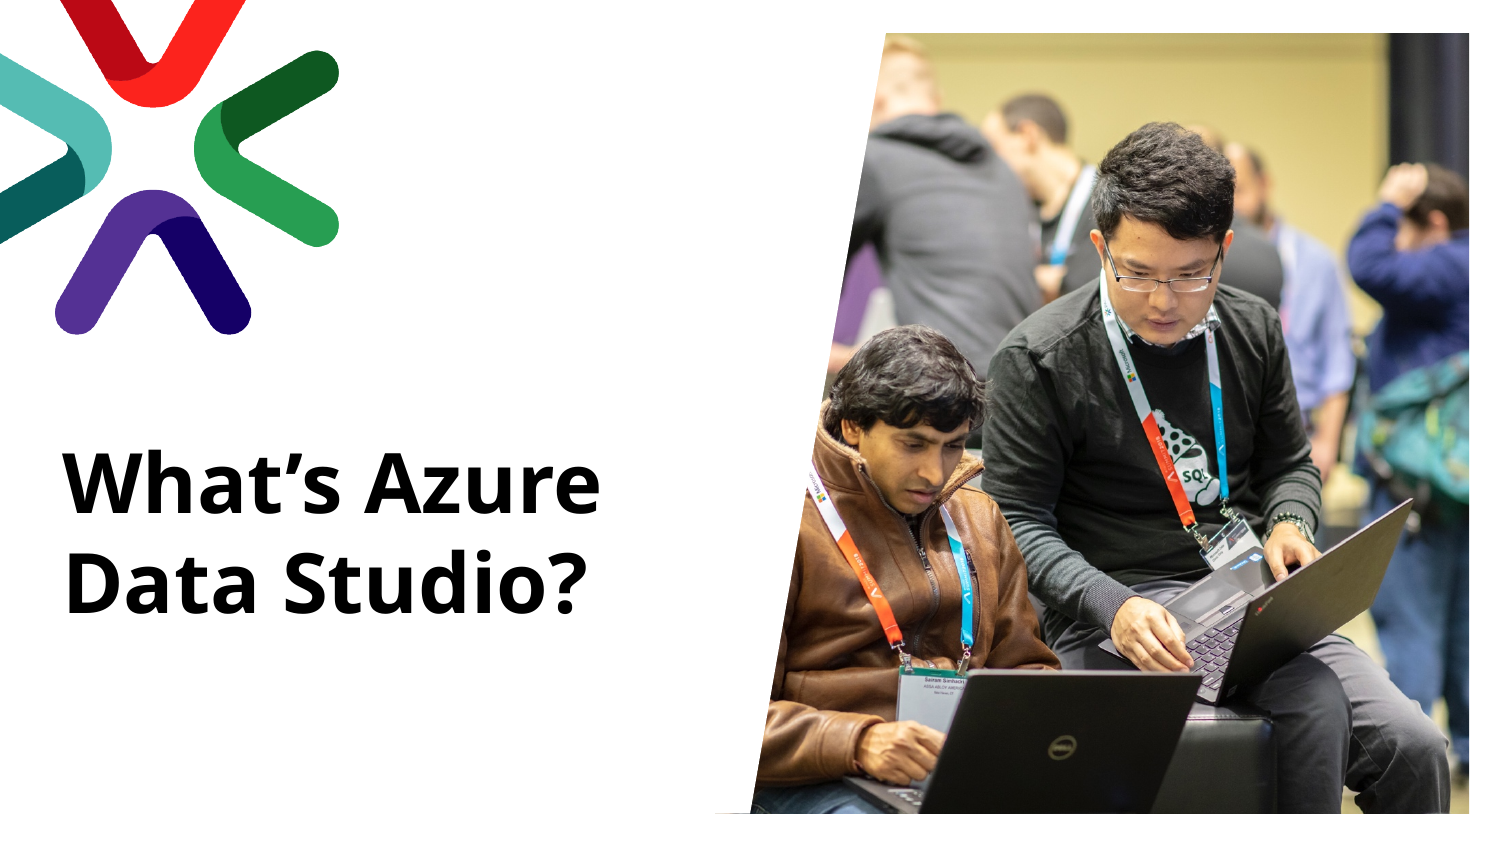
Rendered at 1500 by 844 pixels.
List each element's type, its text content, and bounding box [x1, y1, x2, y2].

picture [0, 0, 375, 371]
picture [751, 33, 1470, 814]
title What’s Azure Data Studio? [47, 423, 712, 681]
